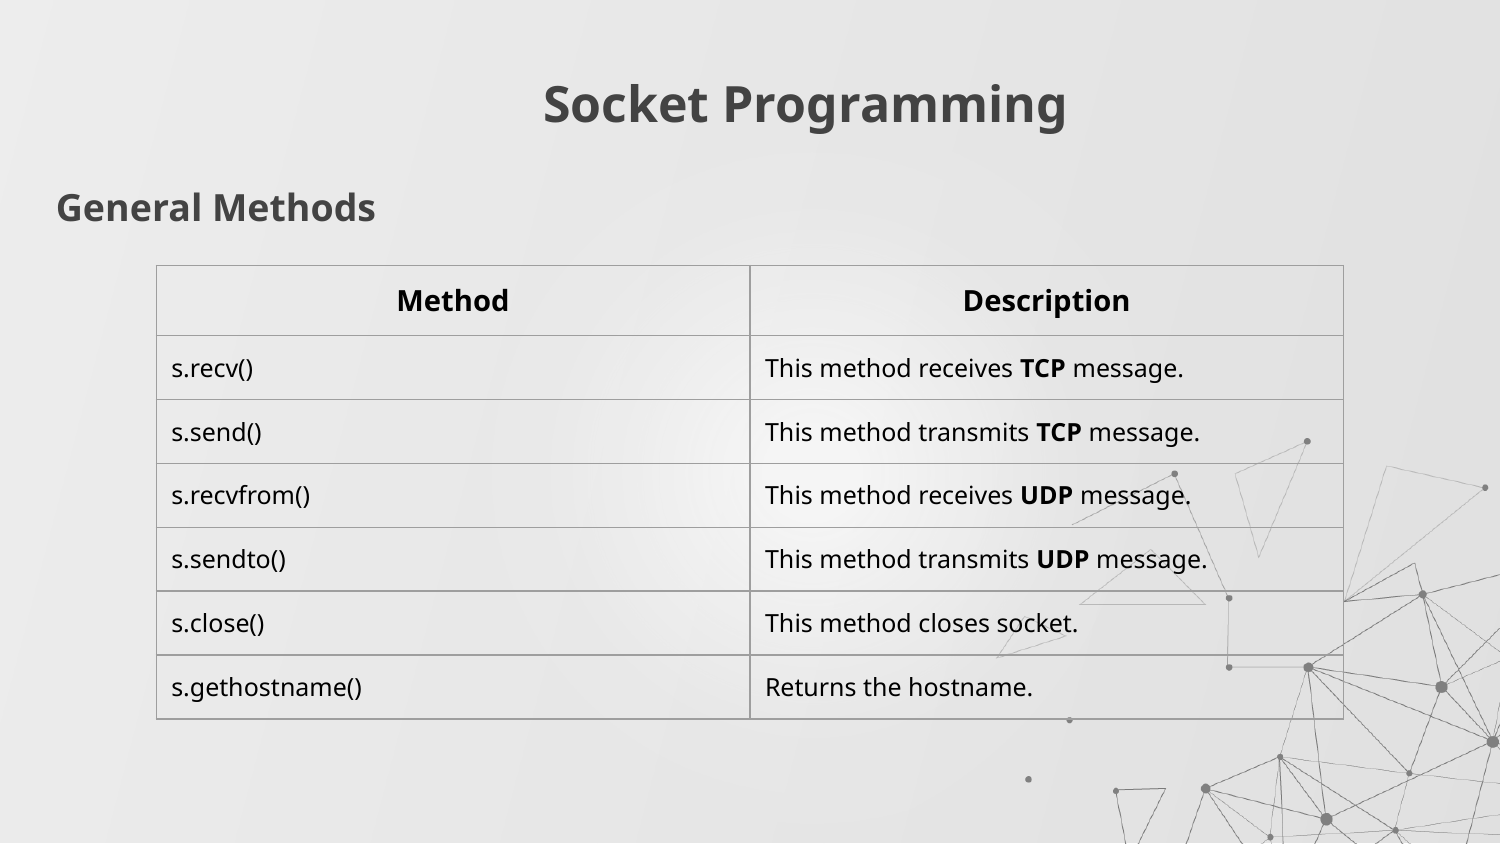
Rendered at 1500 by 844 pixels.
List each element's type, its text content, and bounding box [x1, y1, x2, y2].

table_cell This method closes socket. [751, 592, 1343, 654]
table_cell This method receives UDP message. [751, 464, 1343, 527]
picture [0, 0, 1500, 844]
table_cell This method transmits UDP message. [751, 528, 1343, 590]
table_cell This method transmits TCP message. [751, 400, 1343, 463]
table_cell s.gethostname() [157, 656, 749, 718]
table_cell s.send() [157, 400, 749, 463]
table_header Method [157, 266, 749, 335]
list General Methods [40, 162, 1459, 829]
table_cell s.recv() [157, 336, 749, 399]
table_cell s.sendto() [157, 528, 749, 590]
table_cell s.recvfrom() [157, 464, 749, 527]
table_cell Returns the hostname. [751, 656, 1343, 718]
table_header Description [751, 266, 1343, 335]
title Socket Programming [322, 57, 1290, 160]
table_cell s.close() [157, 592, 749, 654]
table_cell This method receives TCP message. [751, 336, 1343, 399]
